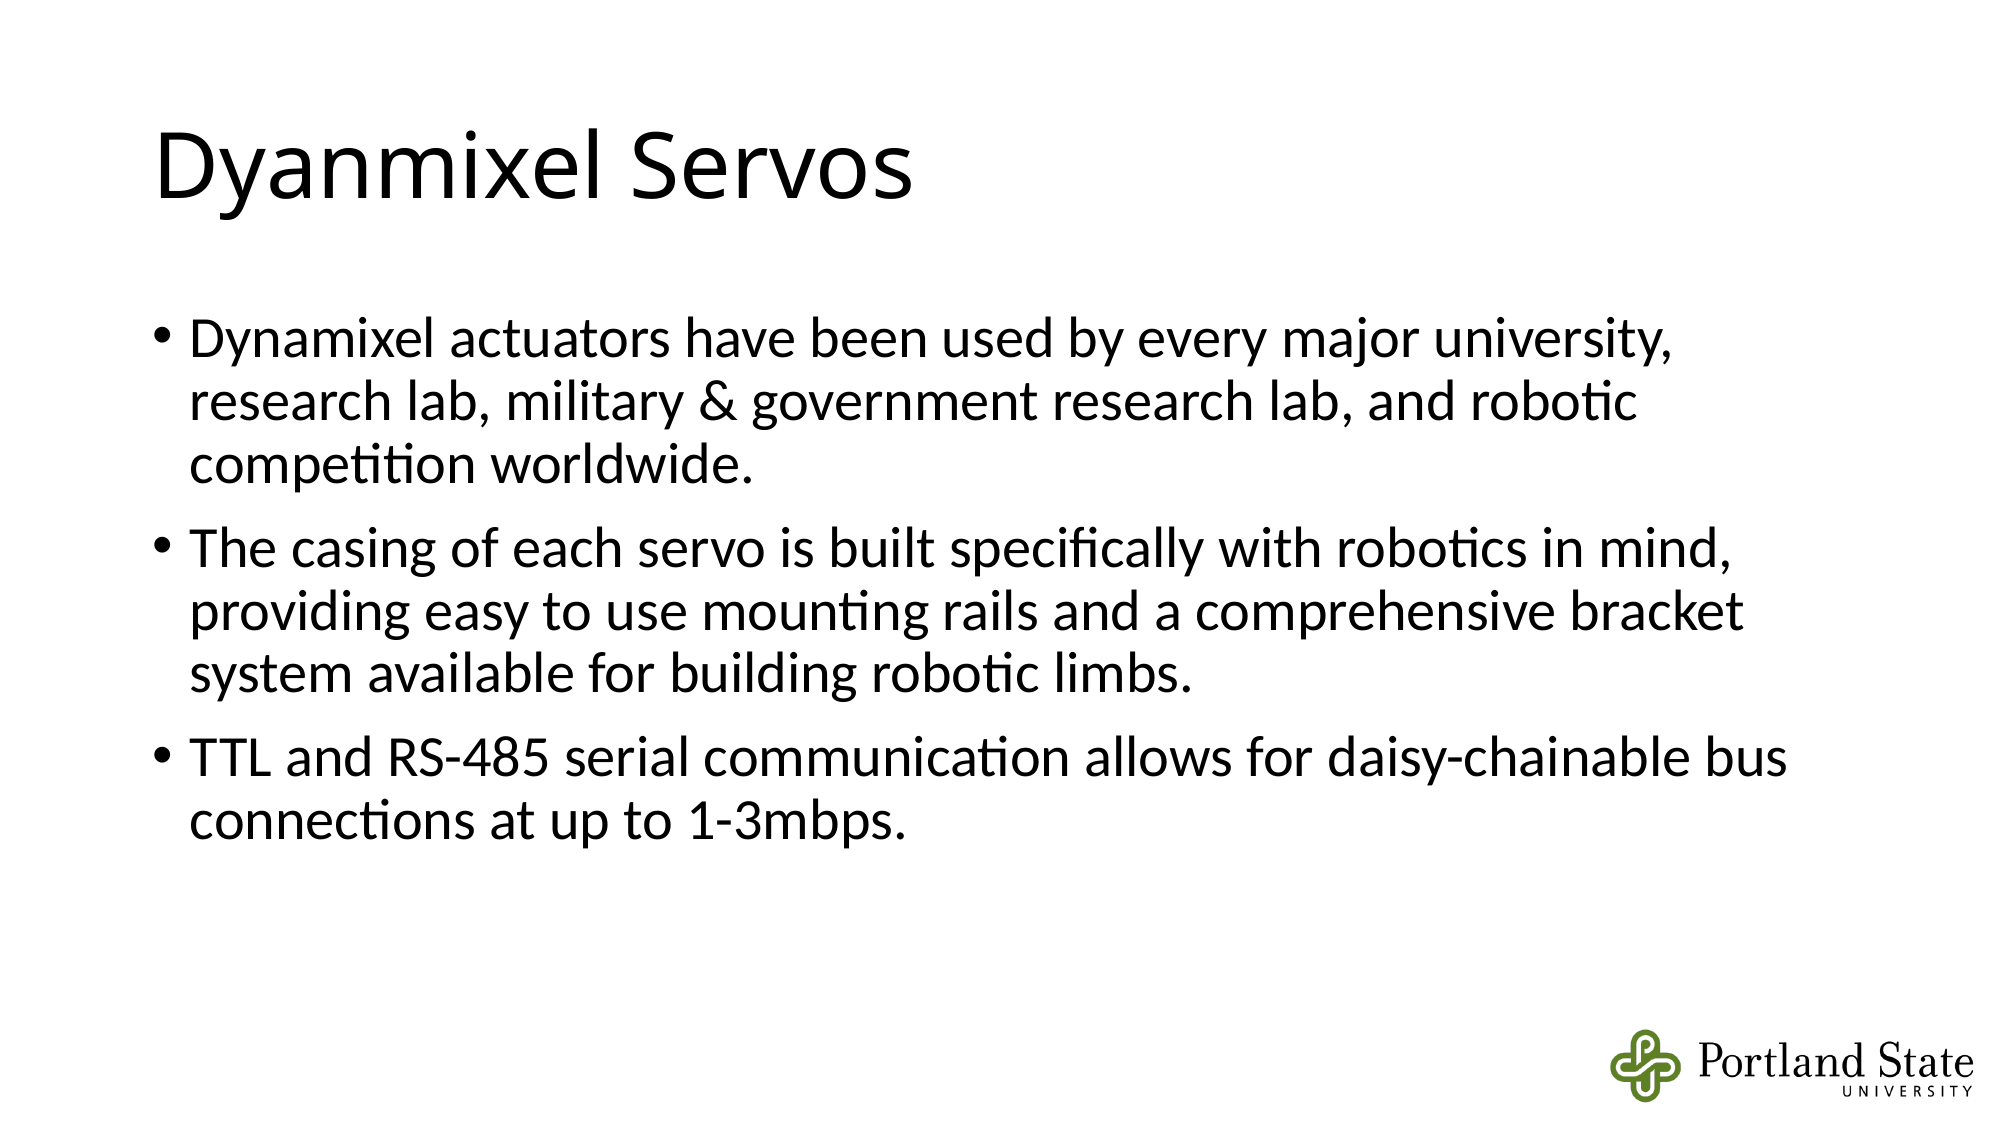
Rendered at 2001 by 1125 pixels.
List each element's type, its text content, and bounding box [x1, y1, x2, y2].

list Dynamixel actuators have been used by every major university, research lab, military & government research lab, and robotic competition worldwide. The casing of each servo is built specifically with robotics in mind, providing easy to use mounting rails and a comprehensive bracket system available for building robotic limbs. TTL and RS-485 serial communication allows for daisy-chainable bus connections at up to 1-3mbps. [137, 299, 1863, 1014]
picture [1596, 1013, 1987, 1118]
title Dyanmixel Servos [137, 59, 1863, 278]
